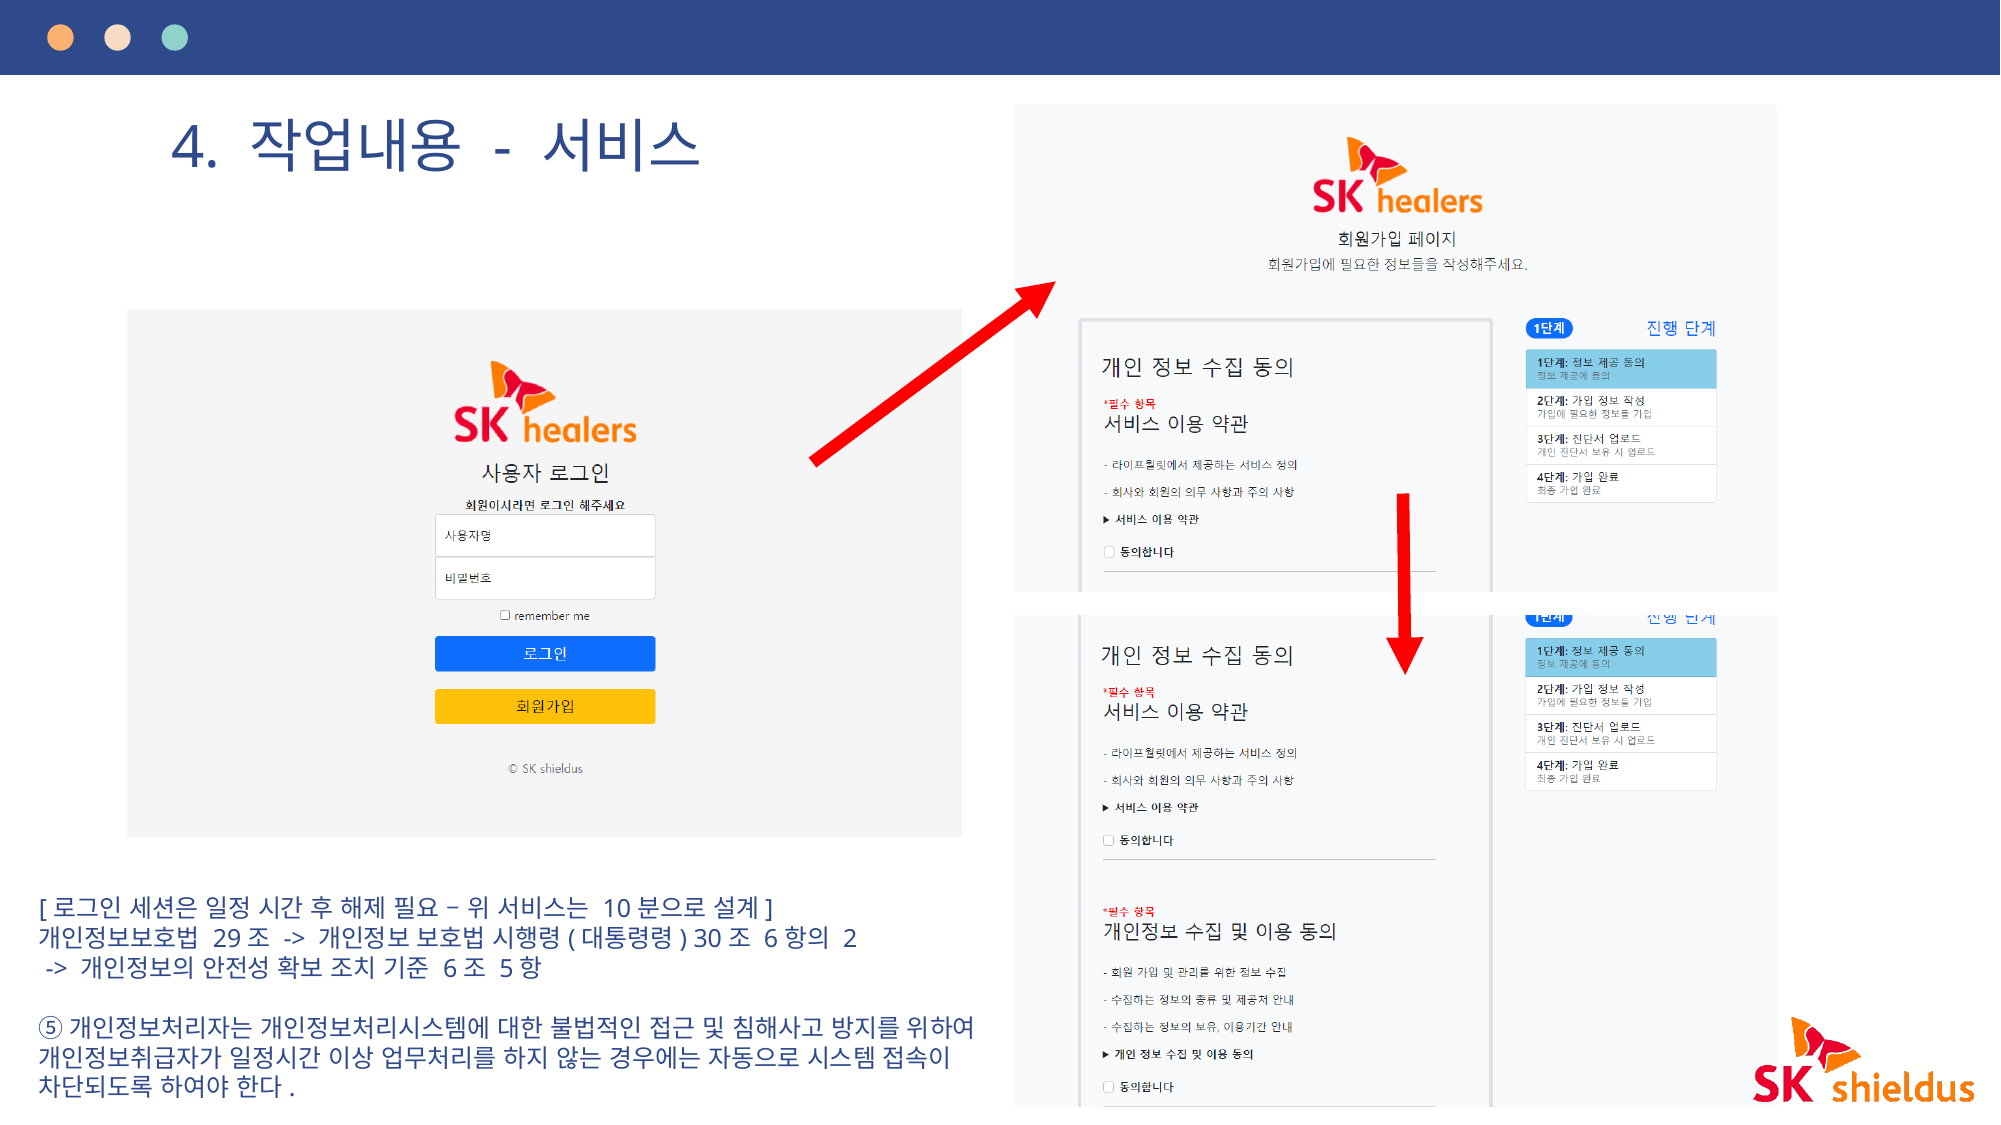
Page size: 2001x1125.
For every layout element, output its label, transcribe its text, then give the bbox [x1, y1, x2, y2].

text_box [로그인 세션은 일정 시간 후 해제 필요 – 위 서비스는 10분으로 설계] 개인정보보호법 29조 -> 개인정보 보호법 시행령(대통령령) 30조 6항의 2 -> 개인정보의 안전성 확보 조치 기준 6조 5항 ⑤개인정보처리자는 개인정보처리시스템에 대한 불법적인 접근 및 침해사고 방지를 위하여 개인정보취급자가 일정시간 이상 업무처리를 하지 않는 경우에는 자동으로 시스템 접속이 차단되도록 하여야 한다. [24, 884, 1010, 1110]
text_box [0, 0, 2000, 76]
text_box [812, 281, 1057, 463]
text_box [1402, 493, 1406, 676]
title 4. 작업내용 - 서비스 [156, 94, 1844, 197]
picture [127, 309, 962, 837]
picture [1014, 105, 1777, 592]
picture [1014, 615, 1974, 1108]
